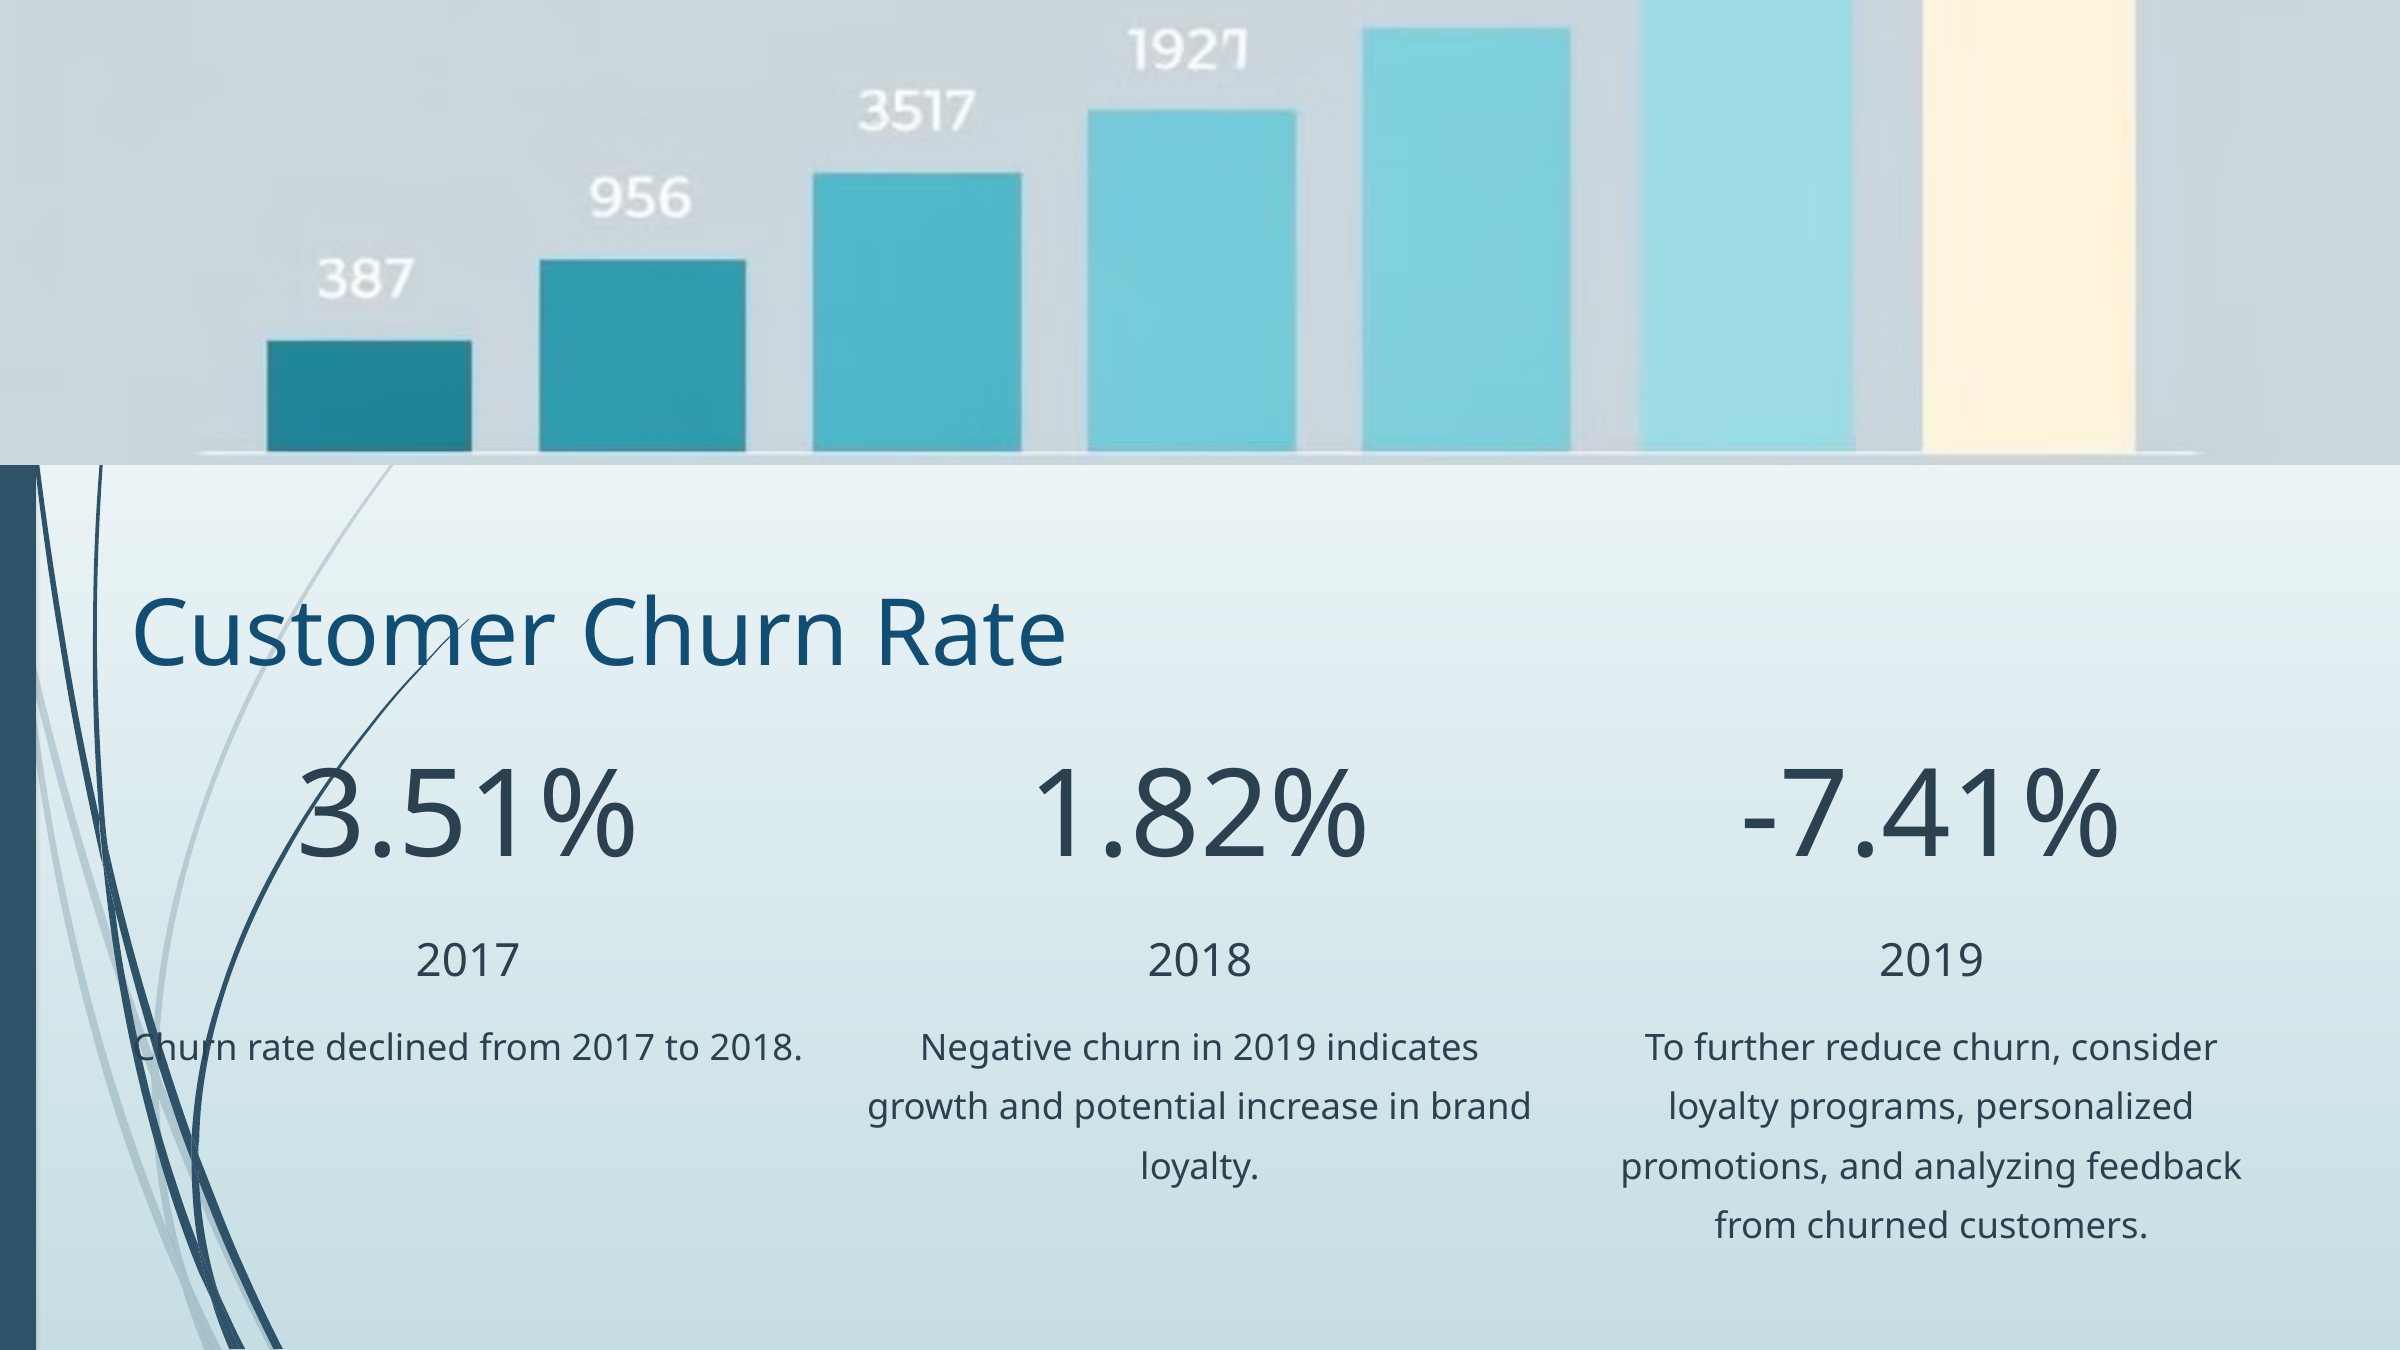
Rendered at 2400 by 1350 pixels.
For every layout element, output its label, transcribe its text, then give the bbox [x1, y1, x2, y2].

text_box 1.82% [861, 758, 1538, 882]
text_box -7.41% [1593, 758, 2270, 882]
text_box Customer Churn Rate [130, 568, 1071, 685]
text_box 2019 [1699, 928, 2165, 987]
picture [0, 0, 2400, 466]
text_box Churn rate declined from 2017 to 2018. [130, 1008, 807, 1069]
text_box To further reduce churn, consider loyalty programs, personalized promotions, and analyzing feedback from churned customers. [1593, 1008, 2270, 1247]
text_box 3.51% [130, 758, 807, 882]
text_box Negative churn in 2019 indicates growth and potential increase in brand loyalty. [861, 1008, 1538, 1128]
text_box 2018 [967, 928, 1433, 987]
text_box 2017 [235, 928, 701, 987]
